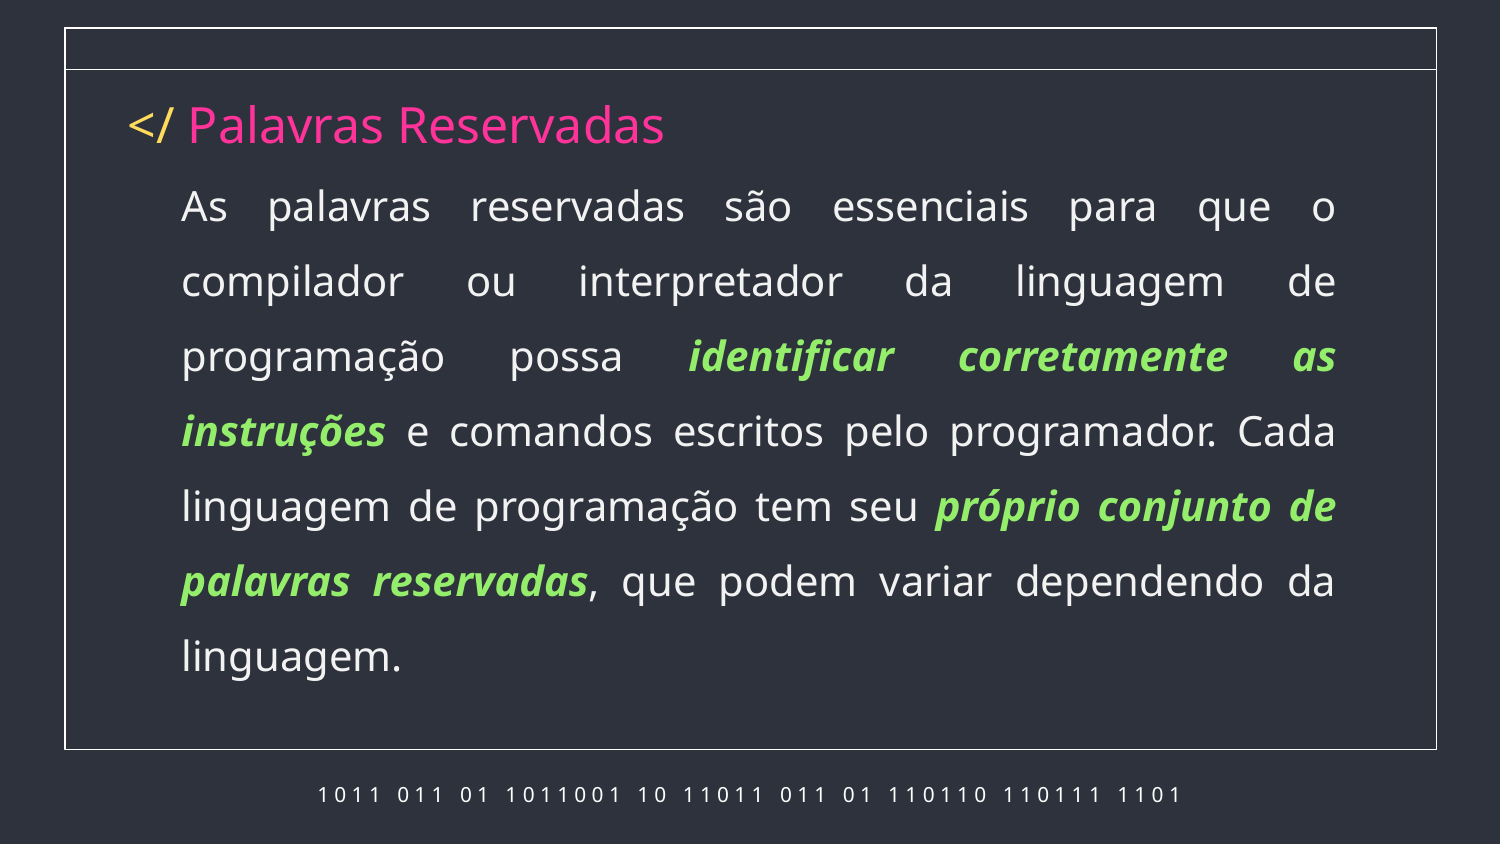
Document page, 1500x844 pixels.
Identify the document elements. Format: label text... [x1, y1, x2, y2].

list As palavras reservadas são essenciais para que o compilador ou interpretador da linguagem de programação possa identificar corretamente as instruções e comandos escritos pelo programador. Cada linguagem de programação tem seu próprio conjunto de palavras reservadas, que podem variar dependendo da linguagem. [141, 139, 1352, 318]
title </ Palavras Reservadas [112, 78, 1382, 178]
